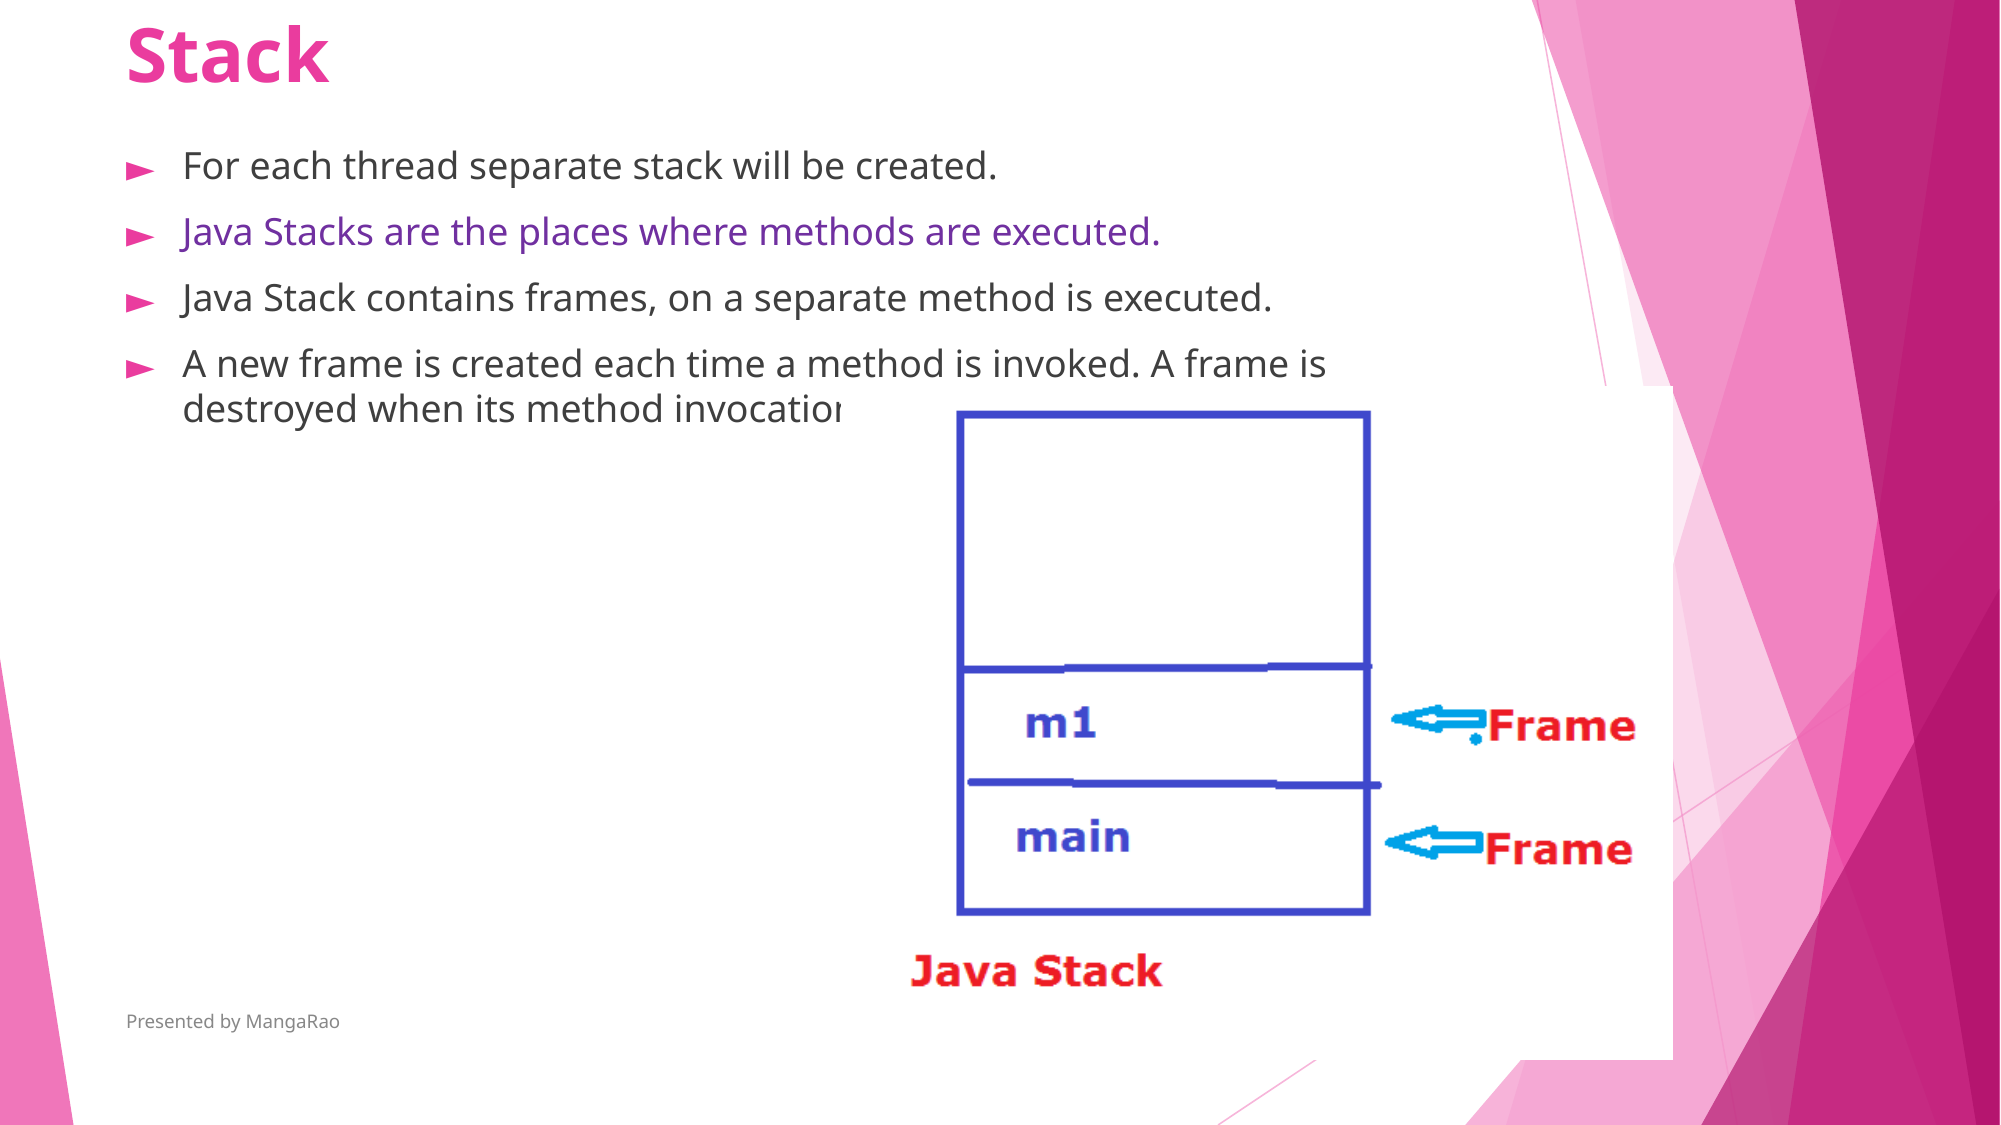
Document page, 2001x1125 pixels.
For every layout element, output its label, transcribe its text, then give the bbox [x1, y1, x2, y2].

footer Presented by MangaRao [111, 991, 835, 1051]
title Stack [111, 0, 1522, 134]
picture [840, 386, 1673, 1061]
list For each thread separate stack will be created. Java Stacks are the places where methods are executed. Java Stack contains frames, on a separate method is executed. A new frame is created each time a method is invoked. A frame is destroyed when its method invocation completes. [111, 134, 1522, 991]
